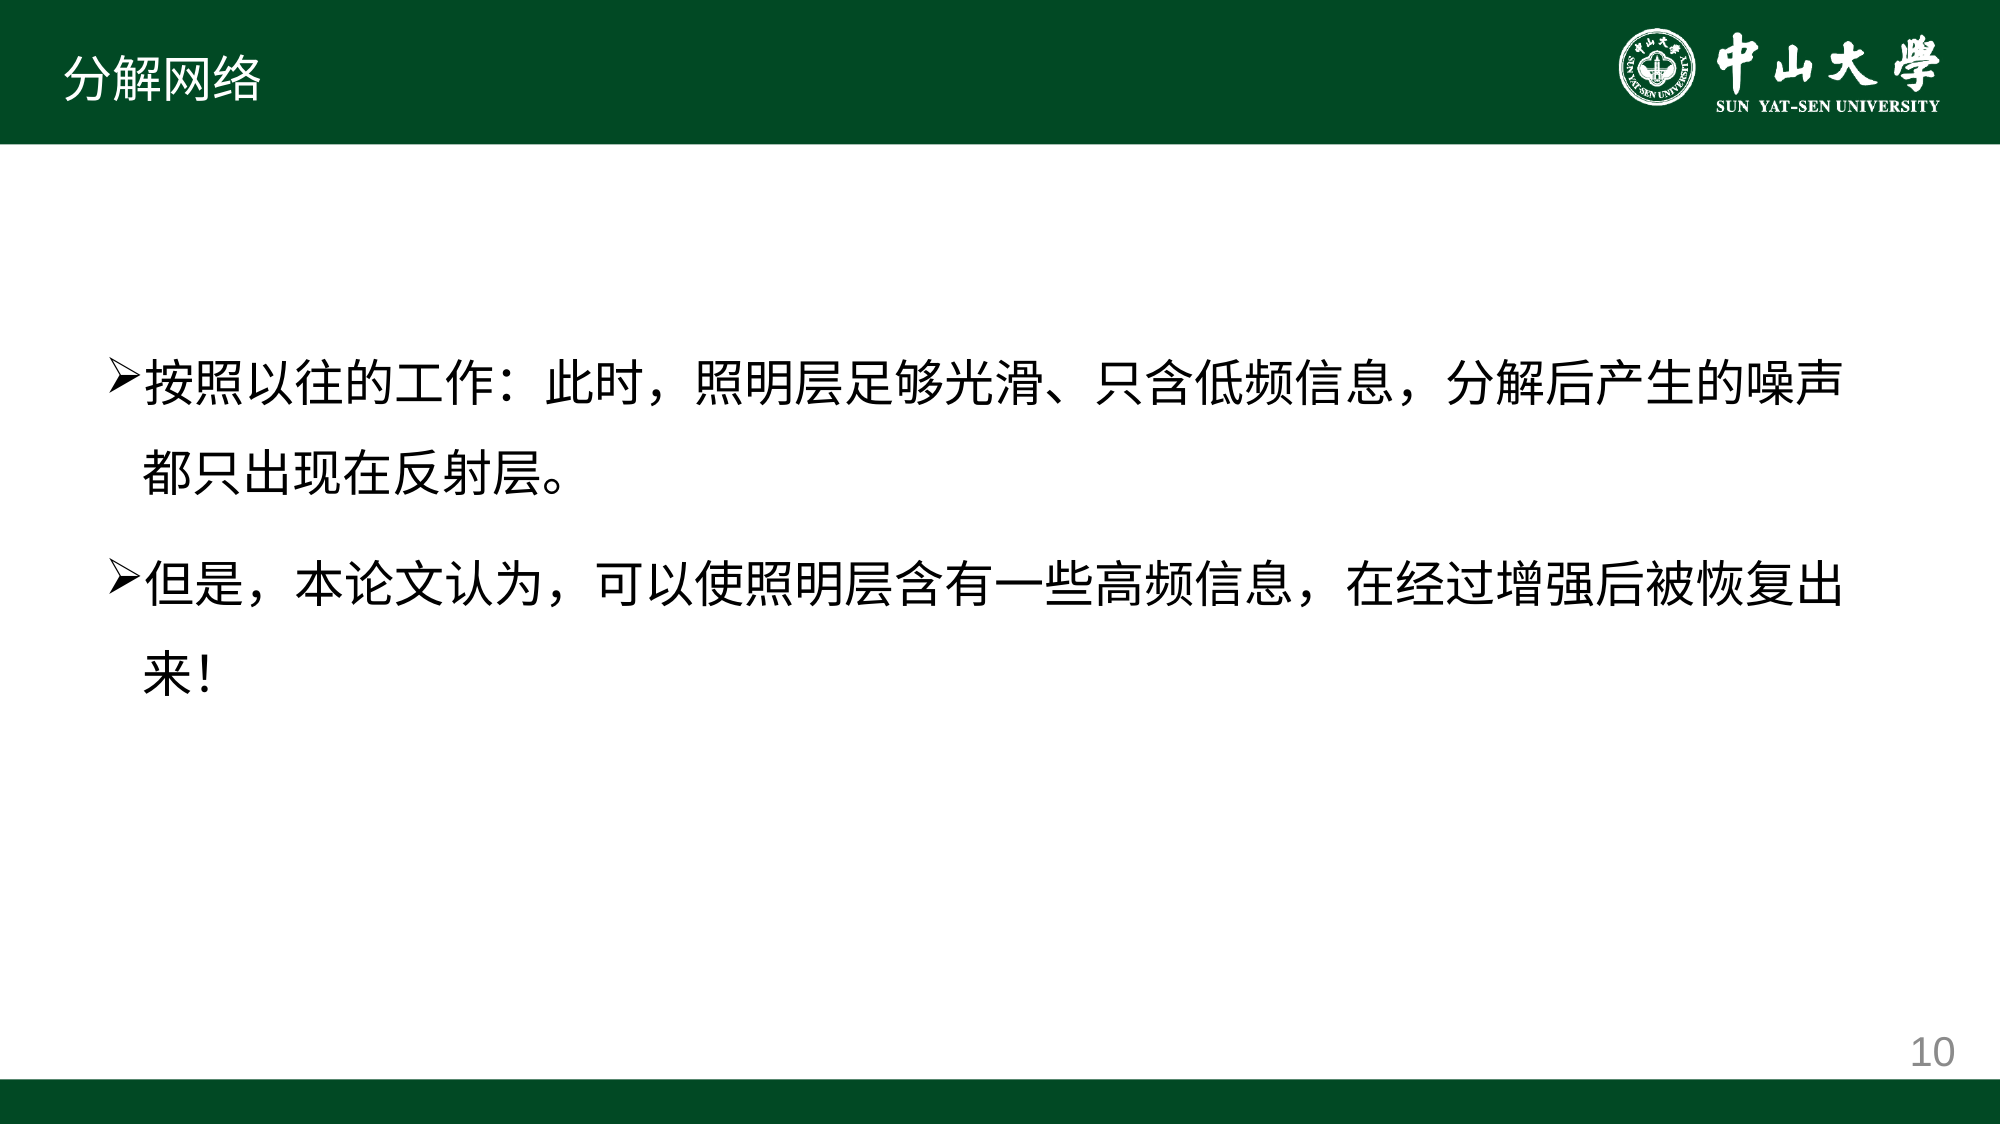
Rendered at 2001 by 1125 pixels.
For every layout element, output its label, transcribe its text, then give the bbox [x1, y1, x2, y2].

list 按照以往的工作：此时，照明层足够光滑、只含低频信息，分解后产生的噪声都只出现在反射层。 但是，本论文认为，可以使照明层含有一些高频信息，在经过增强后被恢复出来！ [90, 314, 1905, 1014]
title 分解网络 [47, 32, 1773, 131]
slide_number 10 [1521, 1019, 1972, 1080]
picture [1598, 4, 1981, 145]
